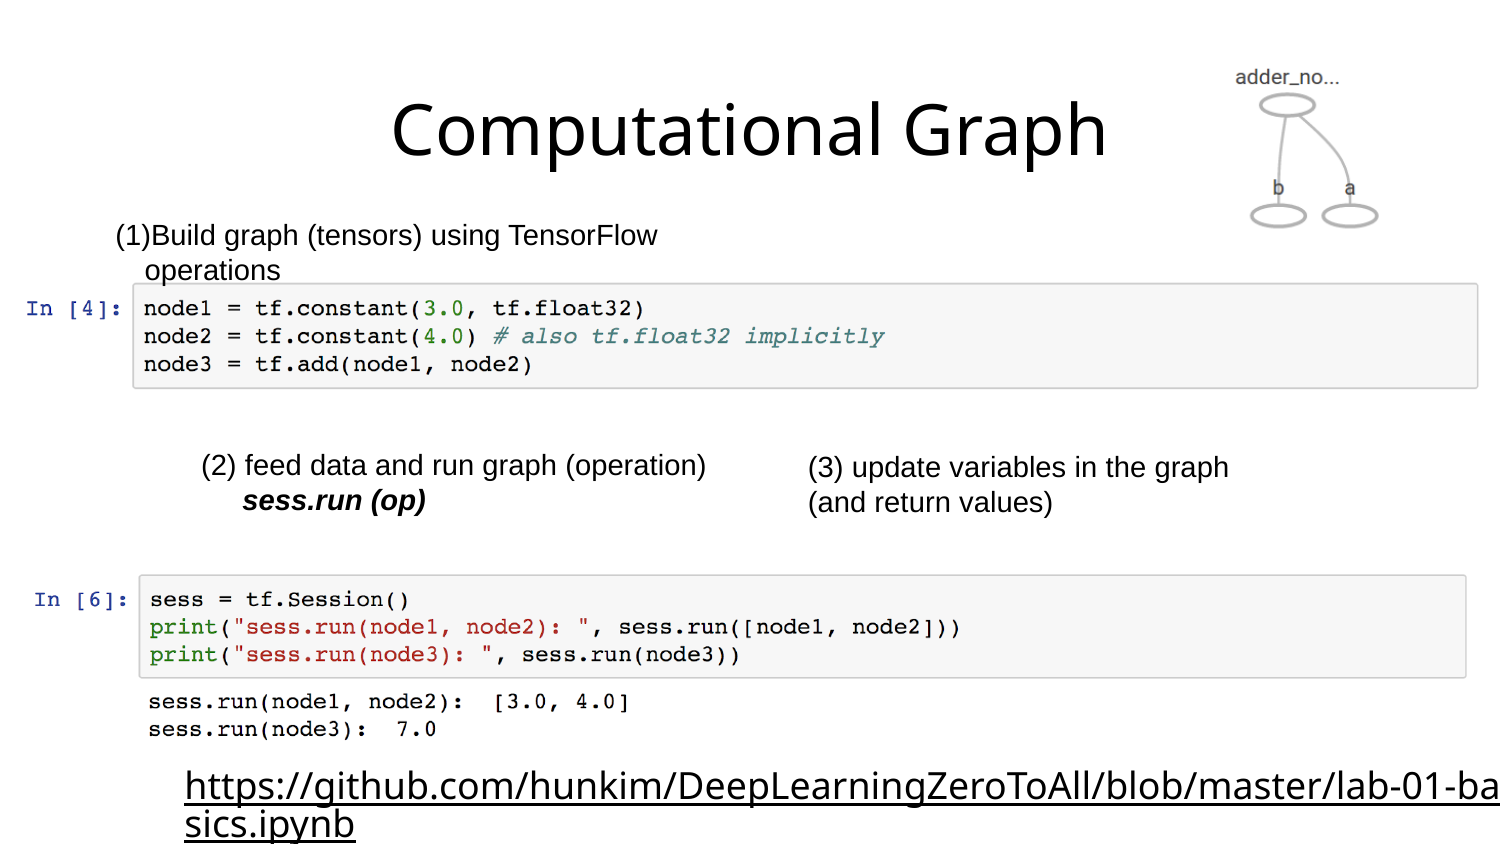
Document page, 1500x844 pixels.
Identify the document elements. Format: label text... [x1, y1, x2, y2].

text_box Build graph (tensors) using TensorFlow operations [109, 210, 803, 257]
picture [1179, 38, 1428, 251]
title Computational Graph [297, 21, 1203, 233]
text_box (3) update variables in the graph (and return values) [802, 442, 1358, 521]
picture [9, 258, 1491, 392]
text_box (2) feed data and run graph (operation) sess.run (op) [195, 440, 751, 521]
text_box https://github.com/hunkim/DeepLearningZeroToAll/blob/master/lab-01-basics.ipynb [180, 784, 1500, 837]
picture [0, 523, 1491, 747]
